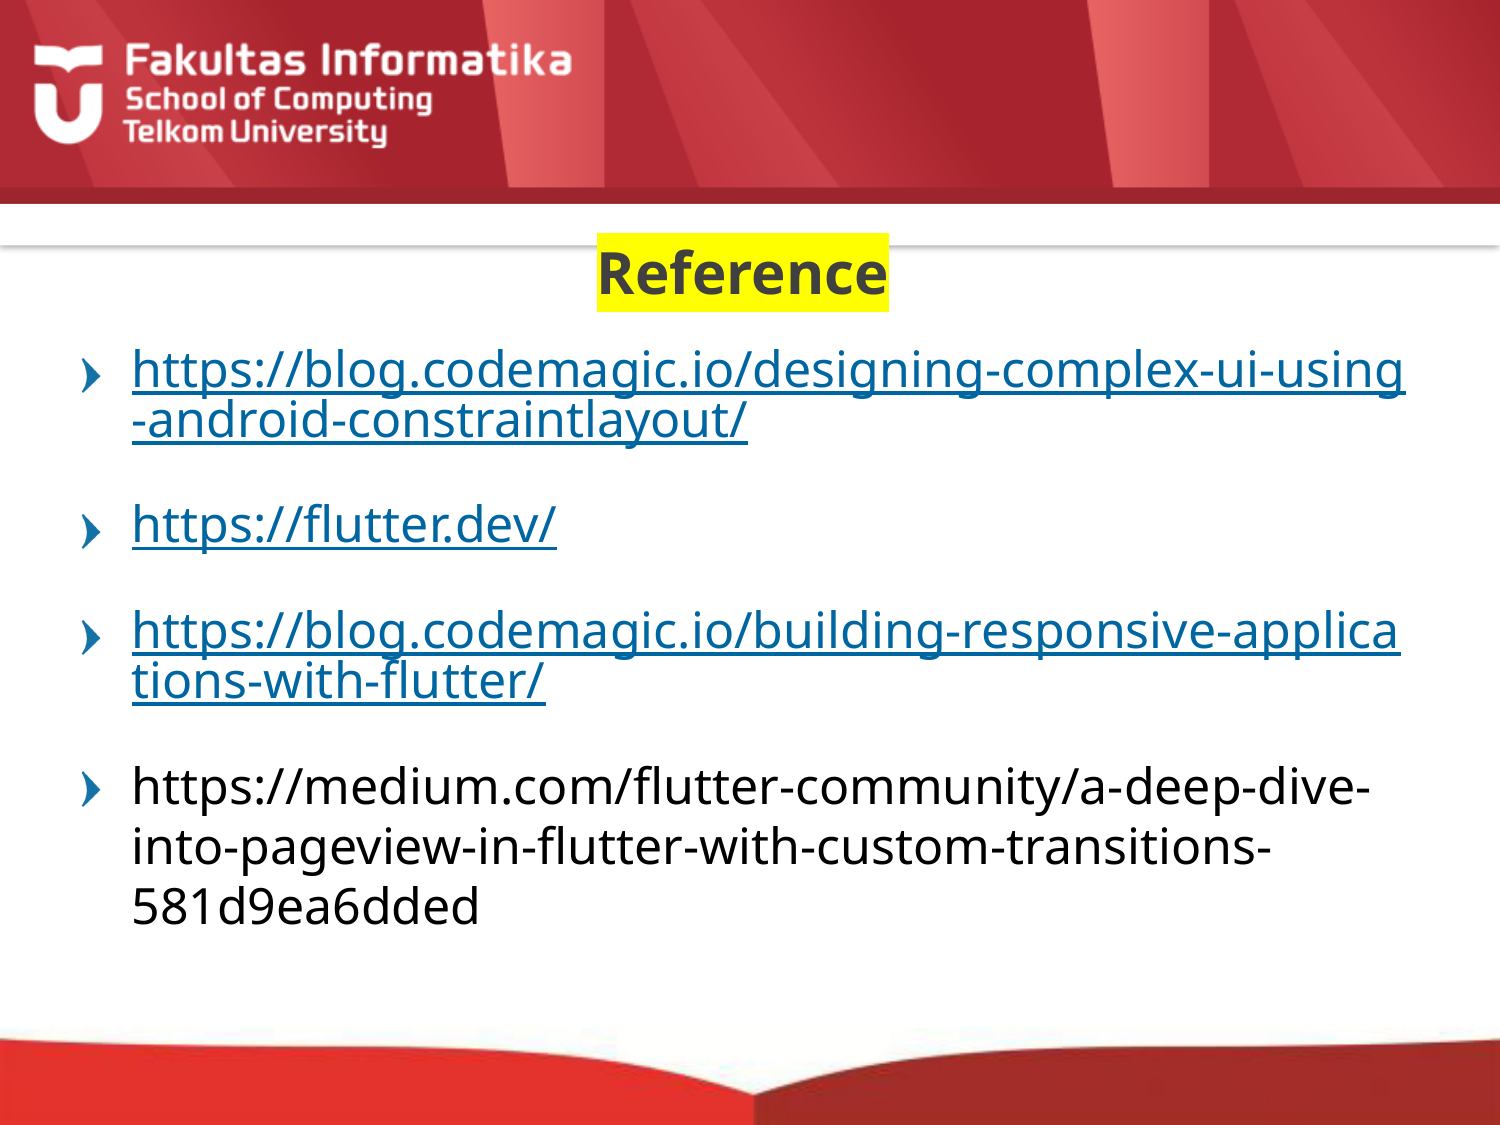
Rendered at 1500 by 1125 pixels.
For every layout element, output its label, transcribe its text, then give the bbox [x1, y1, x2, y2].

picture [75, 609, 104, 657]
picture [75, 760, 104, 809]
picture [75, 503, 104, 551]
picture [0, 0, 1500, 203]
title Reference [59, 219, 1426, 325]
picture [75, 347, 104, 395]
picture [0, 1024, 1500, 1125]
list https://blog.codemagic.io/designing-complex-ui-using-android-constraintlayout/ https://flutter.dev/ https://blog.codemagic.io/building-responsive-applications-with-flutter/ https://medium.com/flutter-community/a-deep-dive-into-pageview-in-flutter-with-custom-transitions-581d9ea6dded [60, 329, 1426, 990]
